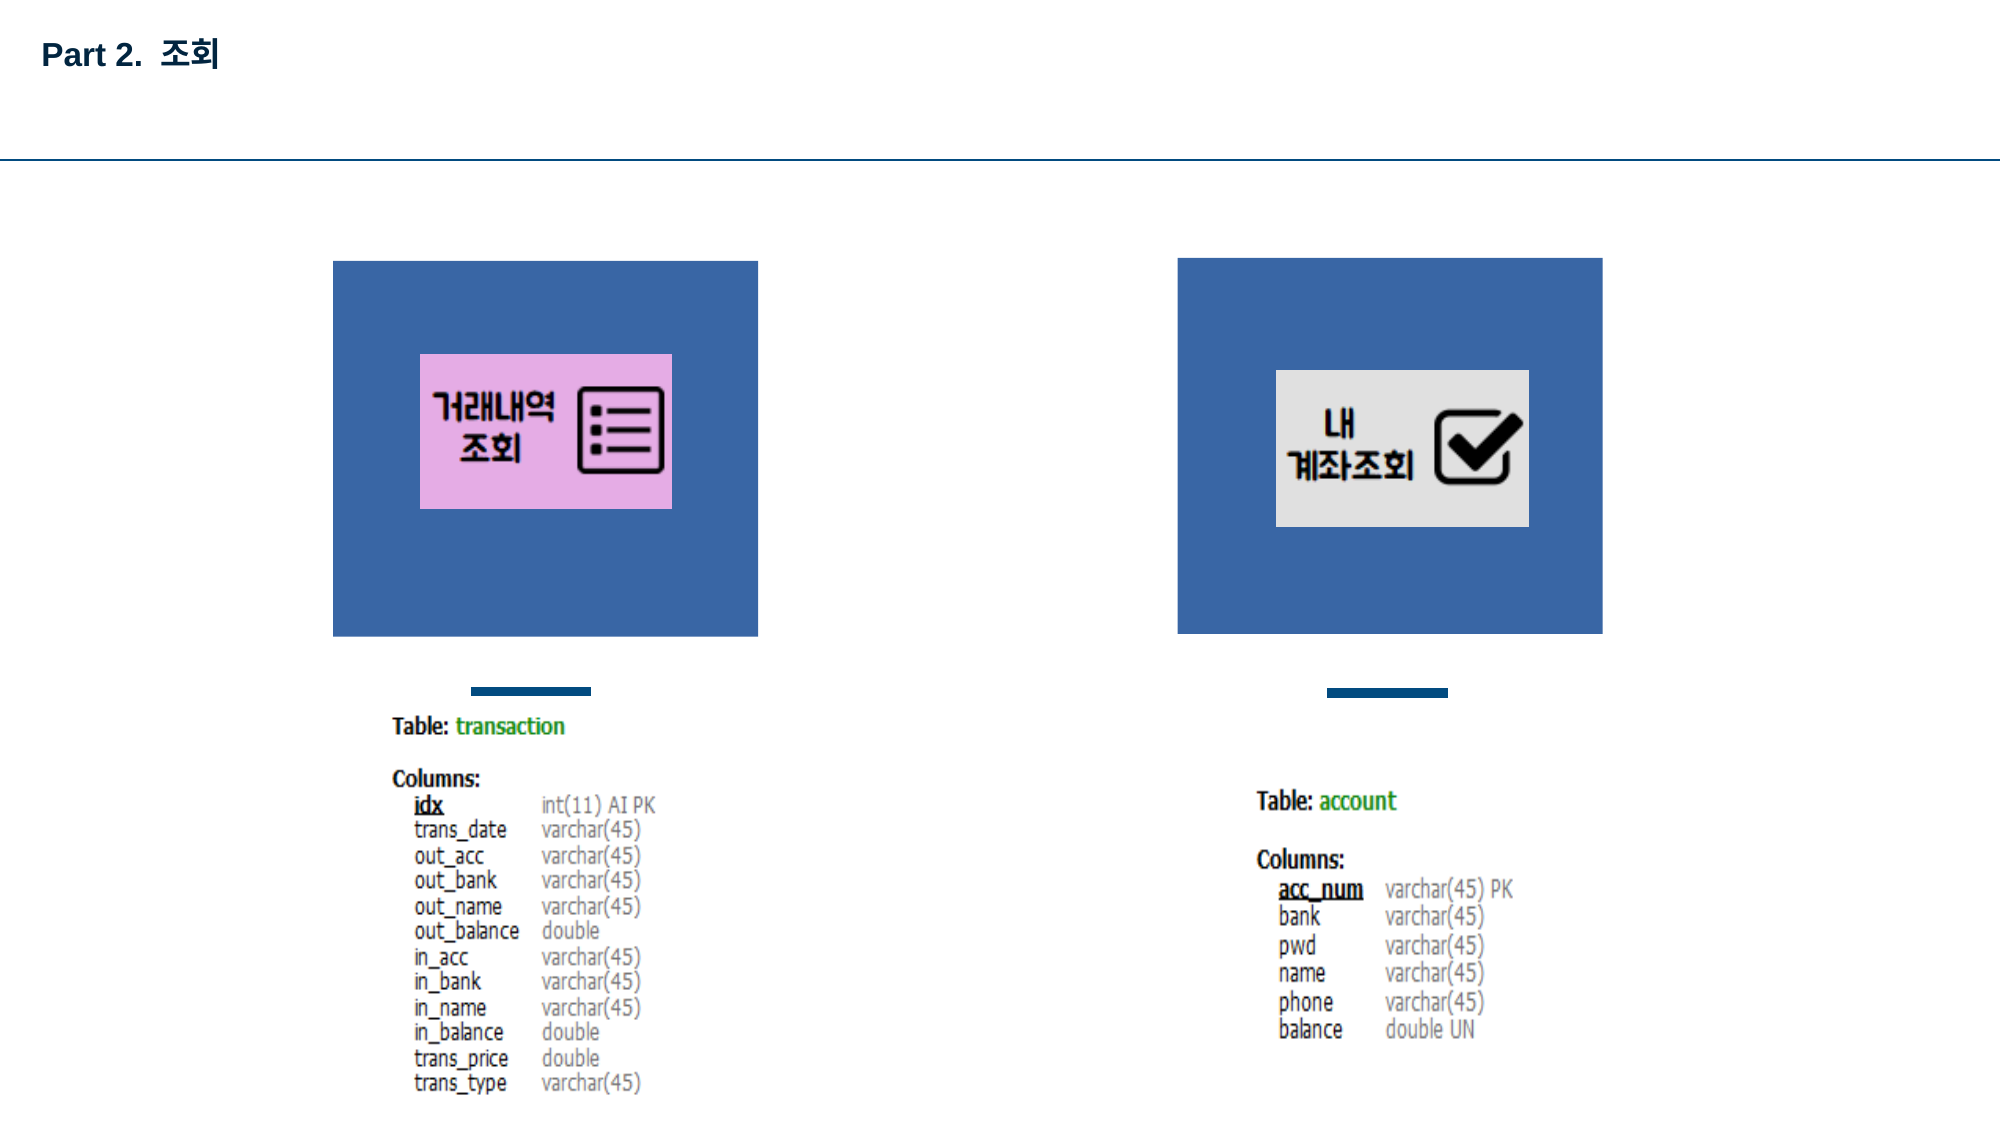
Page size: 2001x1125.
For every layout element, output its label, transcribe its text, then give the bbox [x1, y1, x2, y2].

text_box [164, 28, 783, 135]
text_box [332, 260, 759, 638]
text_box [1177, 257, 1604, 635]
picture [388, 703, 671, 1125]
picture [420, 354, 672, 509]
text_box Part 2. 조회 [26, 26, 253, 81]
picture [1276, 370, 1529, 527]
picture [1254, 775, 1527, 1087]
